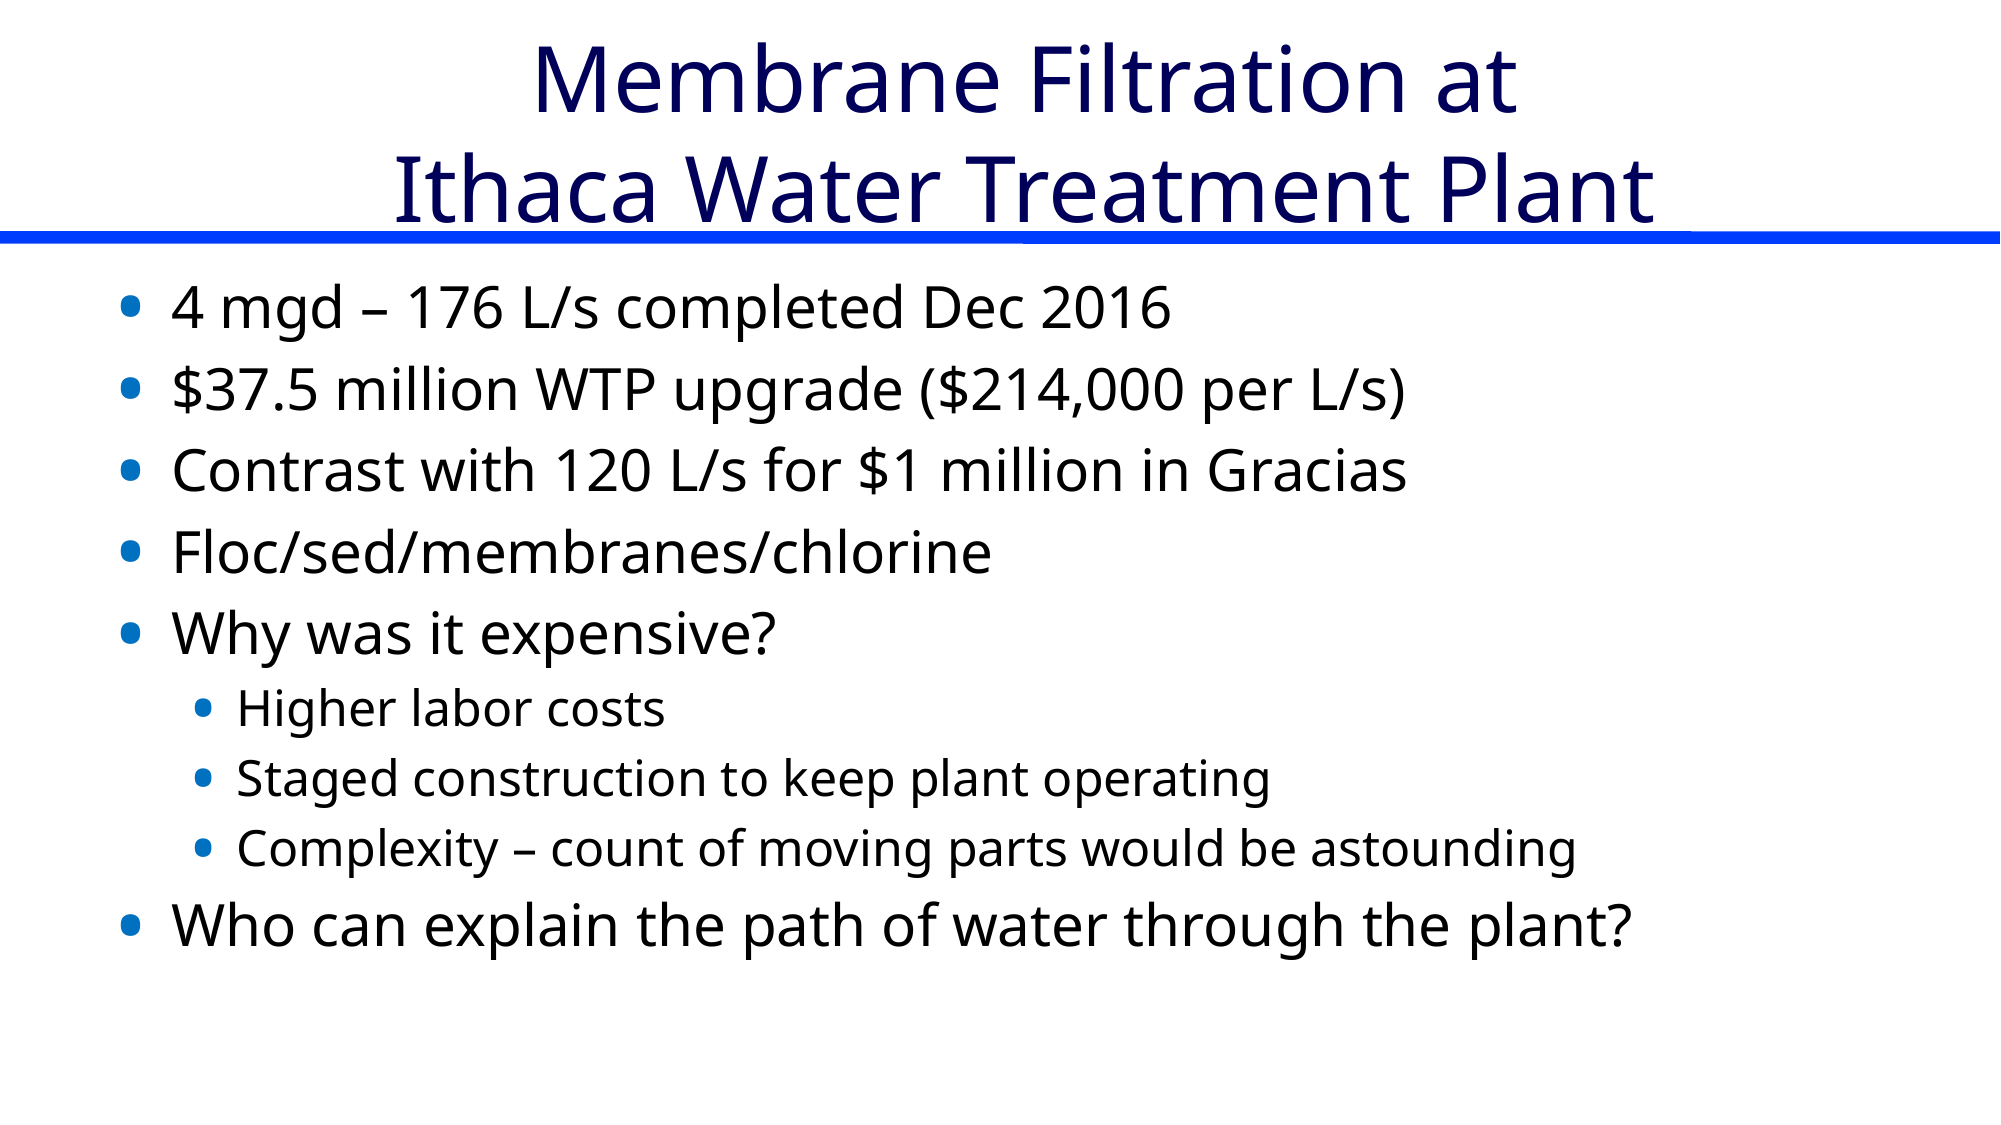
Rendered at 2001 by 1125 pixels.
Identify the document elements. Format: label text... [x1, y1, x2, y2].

title Membrane Filtration at Ithaca Water Treatment Plant [99, 37, 1950, 225]
list 4 mgd – 176 L/s completed Dec 2016 $37.5 million WTP upgrade ($214,000 per L/s) Contrast with 120 L/s for $1 million in Gracias Floc/sed/membranes/chlorine Why was it expensive? Higher labor costs Staged construction to keep plant operating Complexity – count of moving parts would be astounding Who can explain the path of water through the plant? [99, 262, 1901, 1006]
